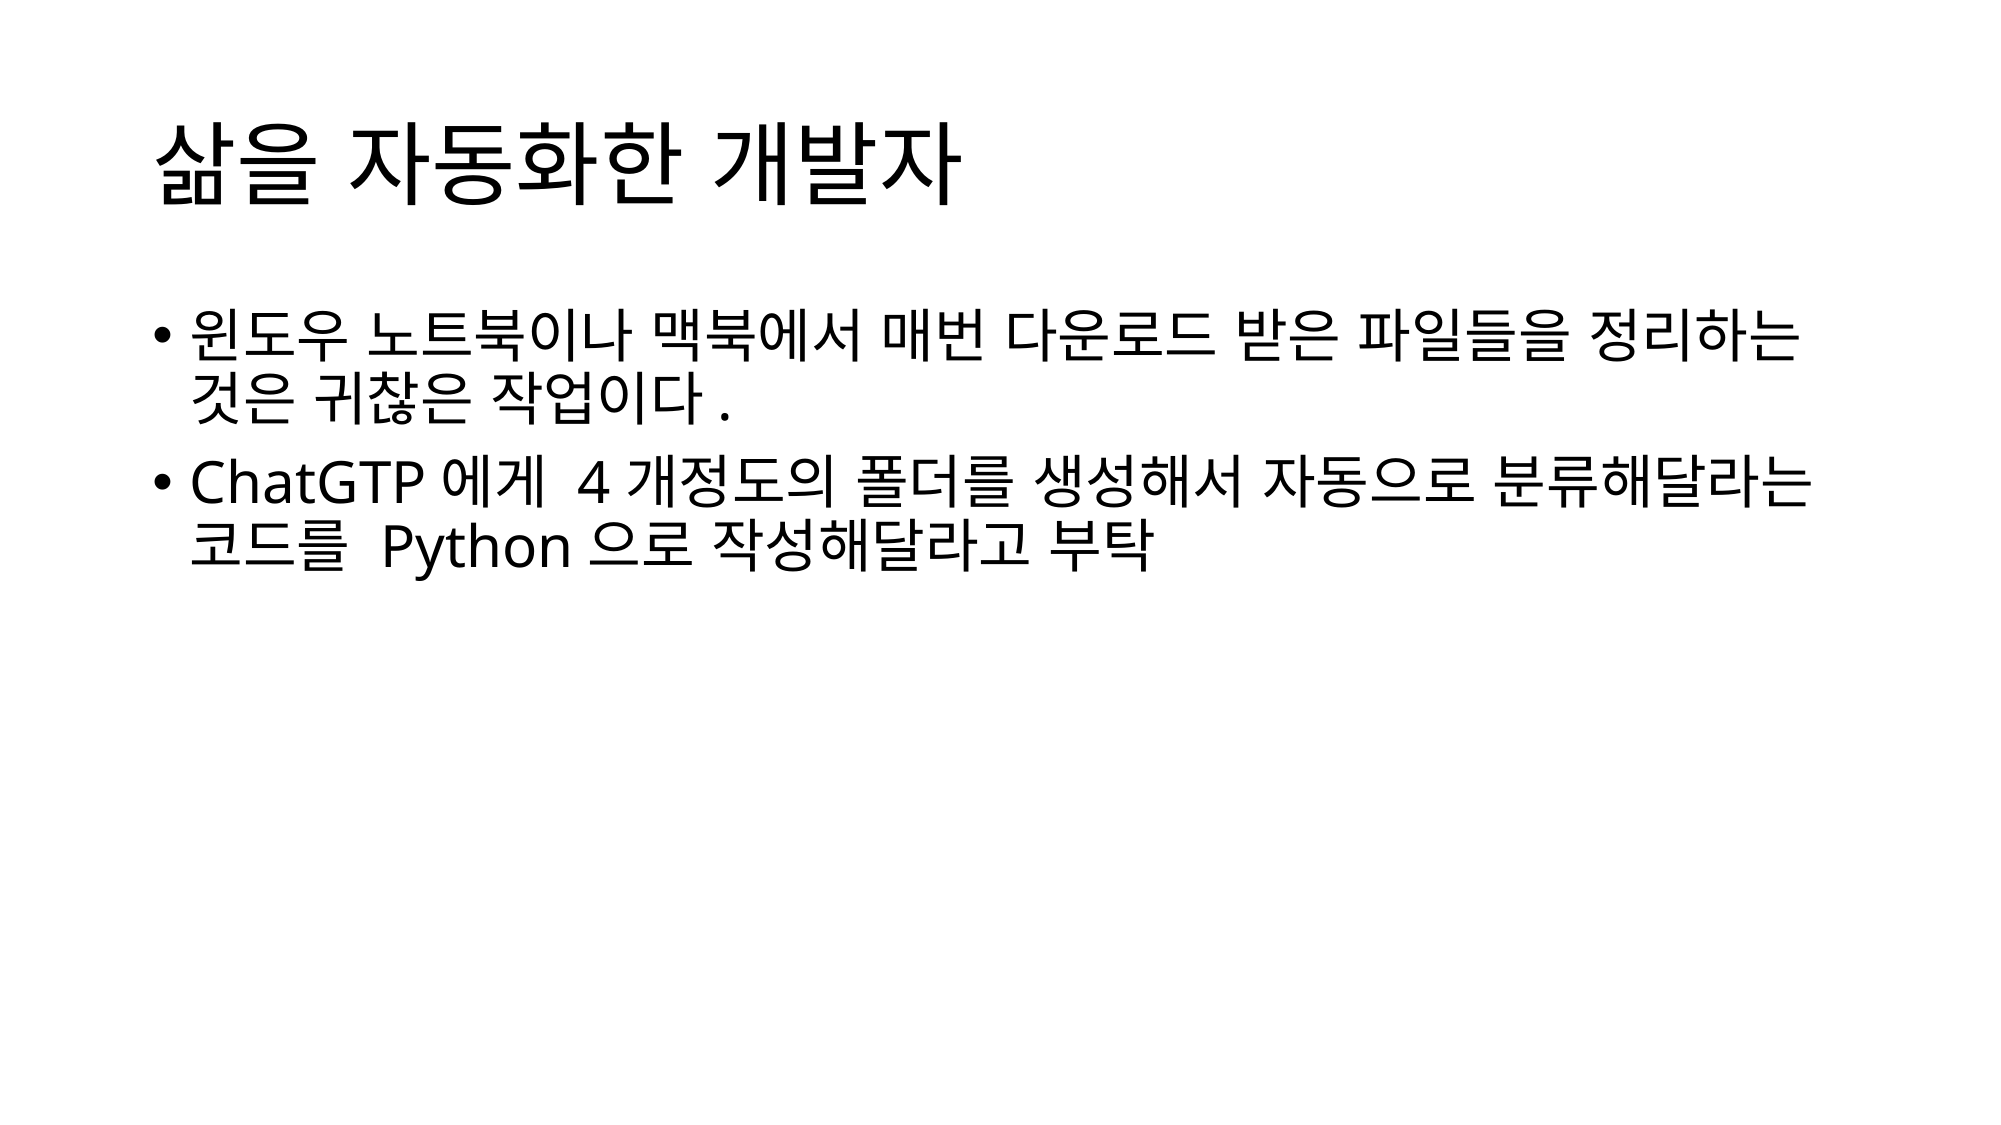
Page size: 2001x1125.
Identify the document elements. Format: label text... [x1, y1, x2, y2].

title 삶을 자동화한 개발자 [137, 59, 1863, 278]
list 윈도우 노트북이나 맥북에서 매번 다운로드 받은 파일들을 정리하는 것은 귀찮은 작업이다. ChatGTP에게 4개정도의 폴더를 생성해서 자동으로 분류해달라는 코드를 Python으로 작성해달라고 부탁 [137, 299, 1863, 1014]
